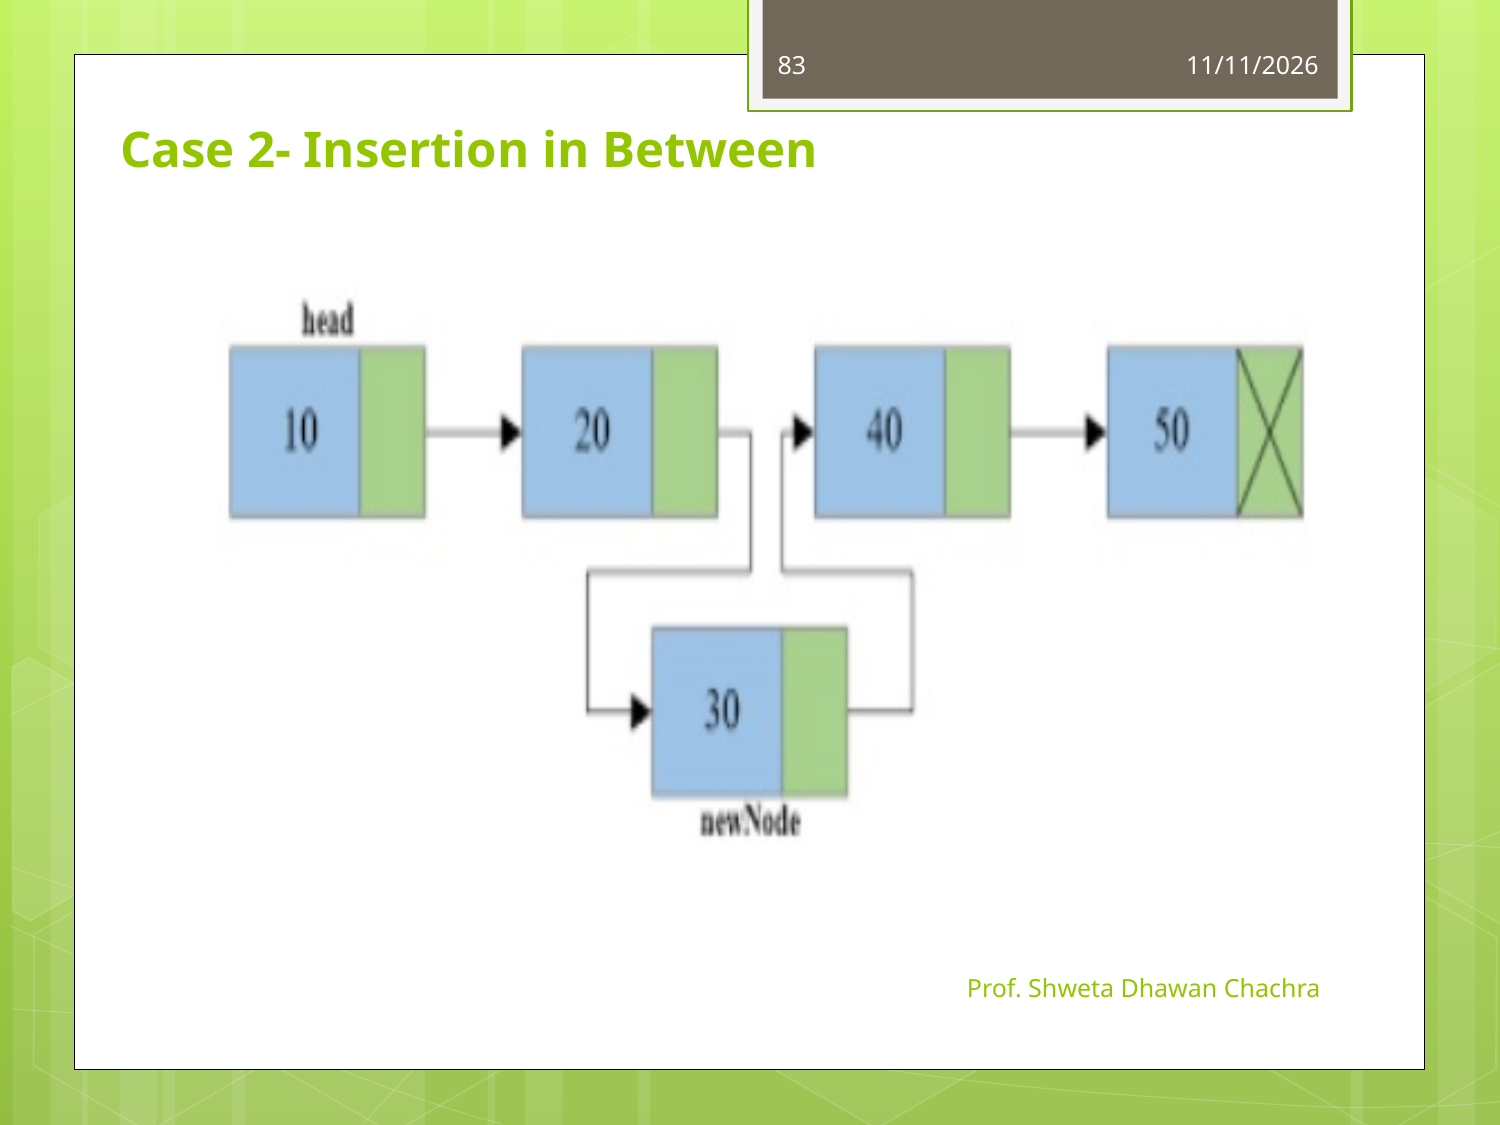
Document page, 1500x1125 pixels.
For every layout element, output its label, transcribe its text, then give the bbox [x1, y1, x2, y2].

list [218, 255, 1341, 894]
title Case 2- Insertion in Between [105, 109, 1258, 185]
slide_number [983, 36, 1334, 97]
footer Prof. Shweta Dhawan Chachra [761, 960, 1336, 1020]
slide_number 83 [762, 36, 982, 97]
